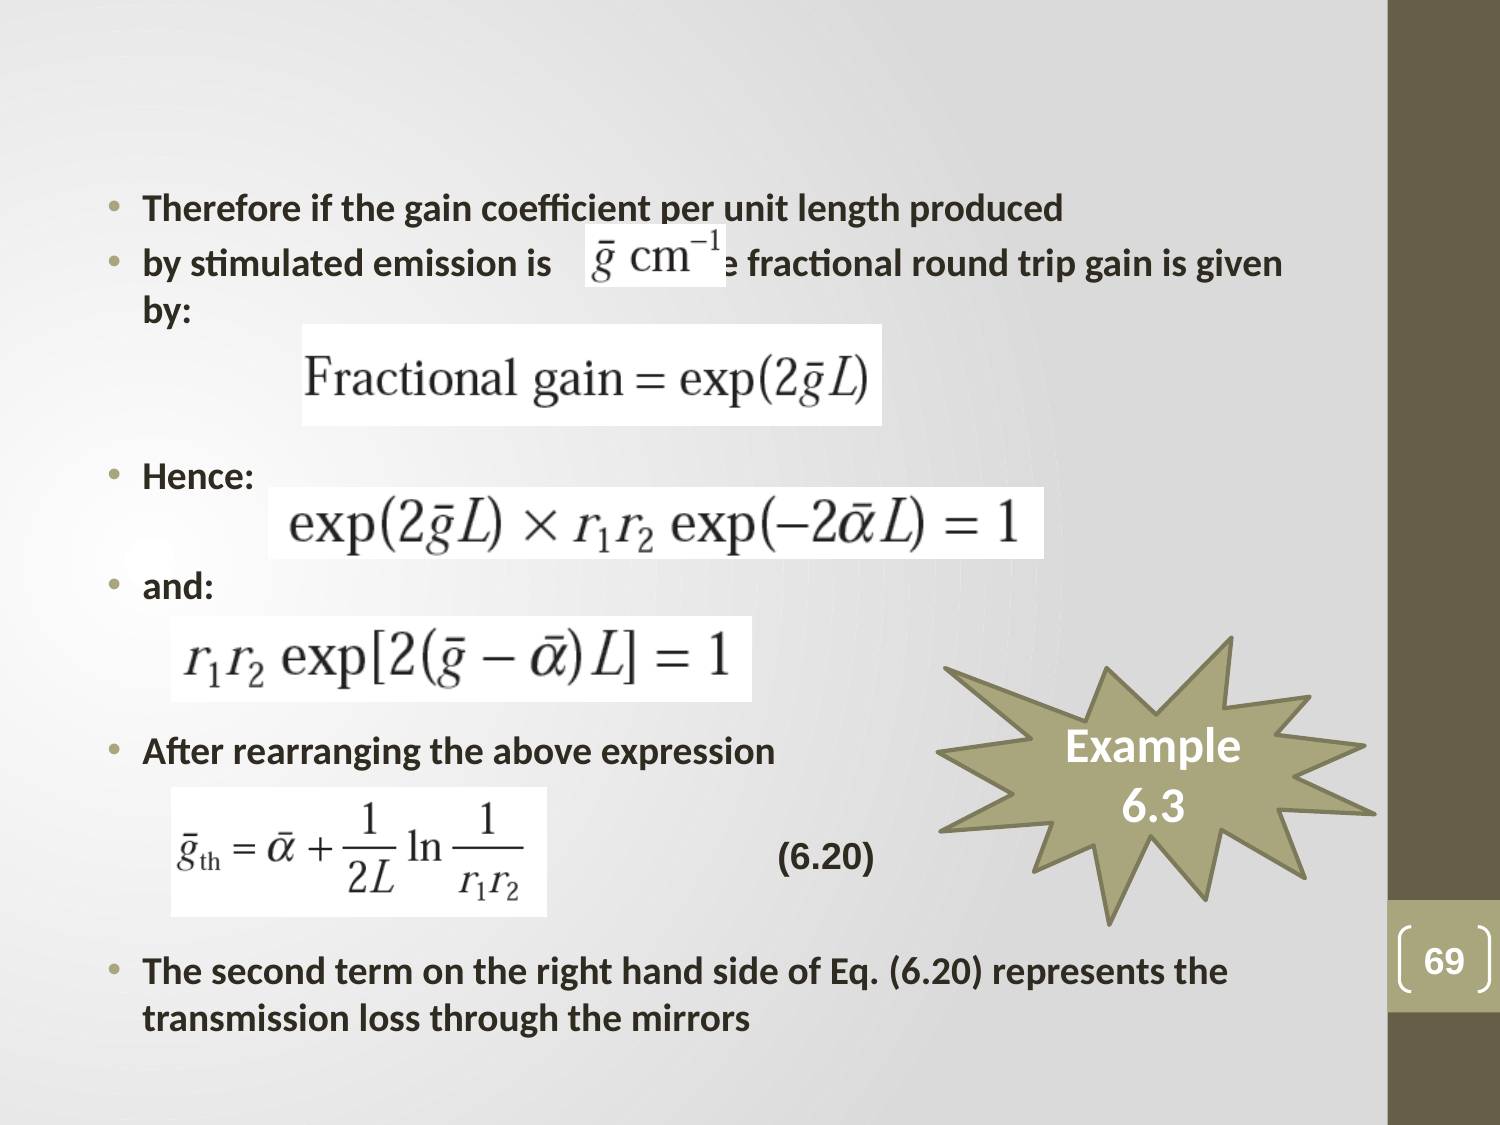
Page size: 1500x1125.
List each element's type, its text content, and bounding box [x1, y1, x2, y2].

text_box Example 6.3 [935, 635, 1377, 928]
picture [171, 616, 752, 702]
picture [585, 224, 726, 288]
slide_number 69 [1397, 925, 1492, 994]
picture [171, 786, 548, 918]
text_box (6.20) [762, 824, 900, 885]
picture [302, 324, 882, 426]
list Therefore if the gain coefficient per unit length produced by stimulated emission is , the fractional round trip gain is given by: Hence: and: After rearranging the above expression The second term on the right hand side of Eq. (6.20) represents the transmission loss through the mirrors [75, 174, 1325, 1050]
picture [267, 486, 1044, 560]
